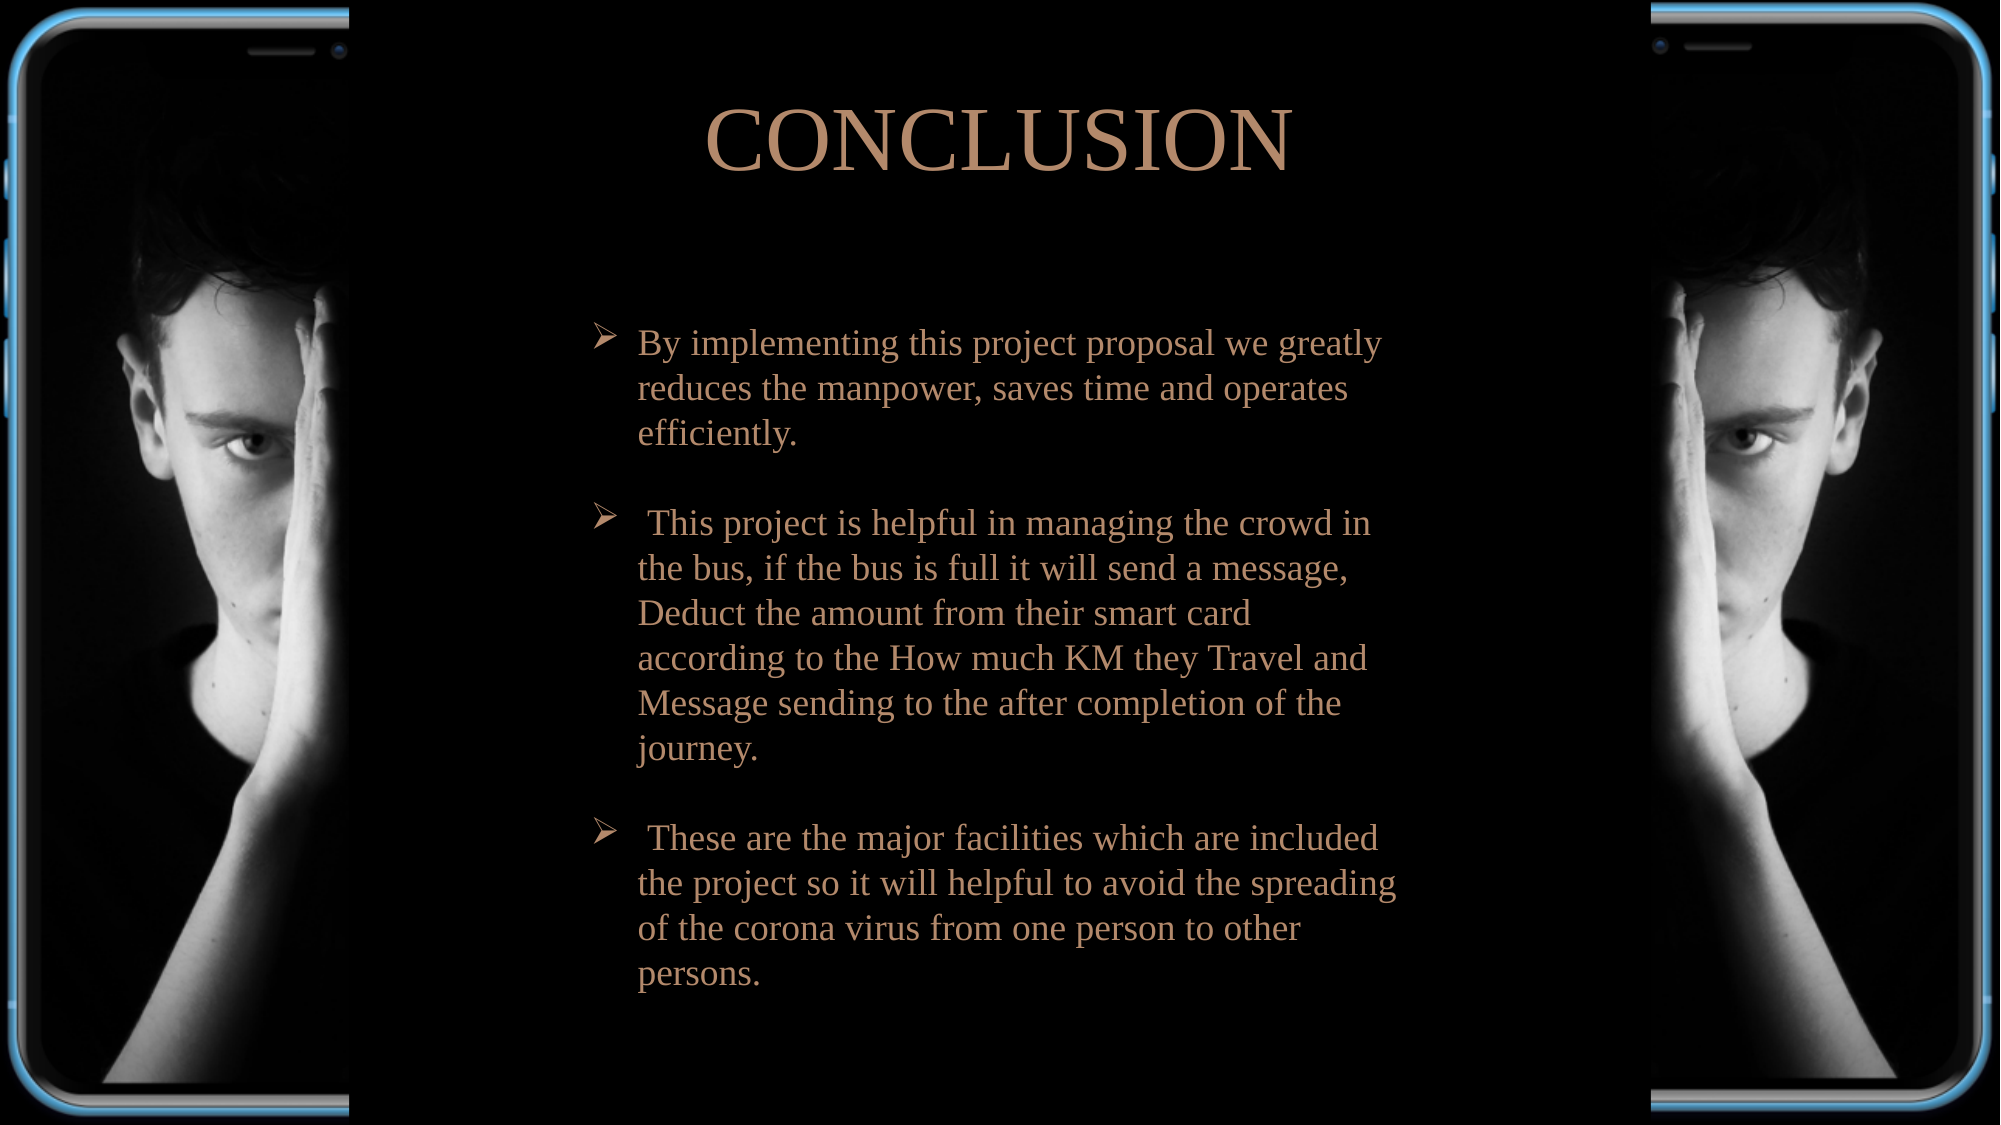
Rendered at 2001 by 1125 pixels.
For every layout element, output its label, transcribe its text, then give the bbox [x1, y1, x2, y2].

picture [0, 0, 350, 1125]
text_box By implementing this project proposal we greatly reduces the manpower, saves time and operates efficiently. This project is helpful in managing the crowd in the bus, if the bus is full it will send a message, Deduct the amount from their smart card according to the How much KM they Travel and Message sending to the after completion of the journey. These are the major facilities which are included the project so it will helpful to avoid the spreading of the corona virus from one person to other persons. [575, 310, 1425, 1091]
text_box CONCLUSION [575, 71, 1425, 197]
picture [1650, 0, 2000, 1125]
